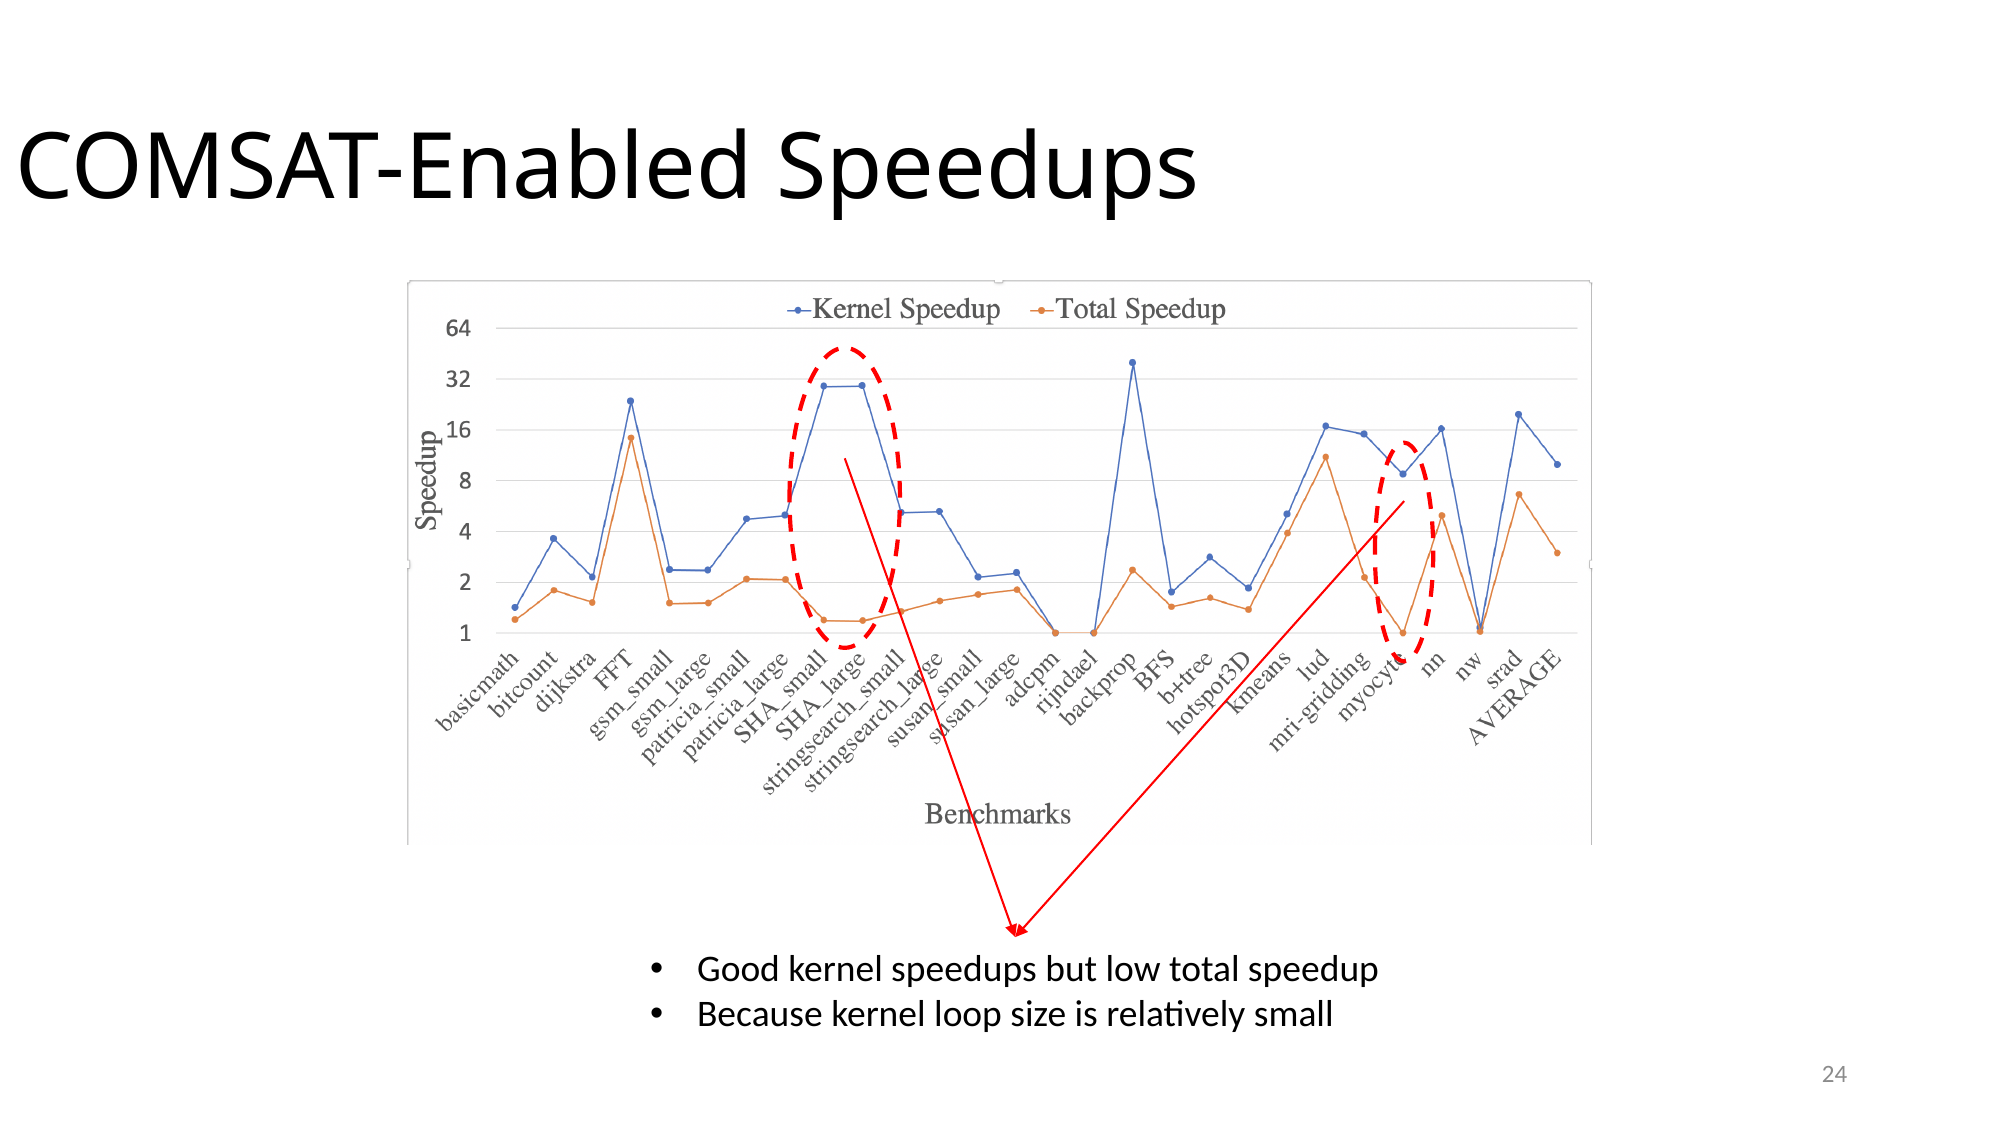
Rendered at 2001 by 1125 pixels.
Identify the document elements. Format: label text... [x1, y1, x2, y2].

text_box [844, 647, 1016, 937]
text_box Good kernel speedups but low total speedup Because kernel loop size is relatively small [635, 937, 1396, 1042]
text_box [1015, 661, 1405, 938]
picture [407, 280, 1593, 845]
title COMSAT-Enabled Speedups [0, 59, 1863, 278]
slide_number 24 [1412, 1042, 1863, 1103]
